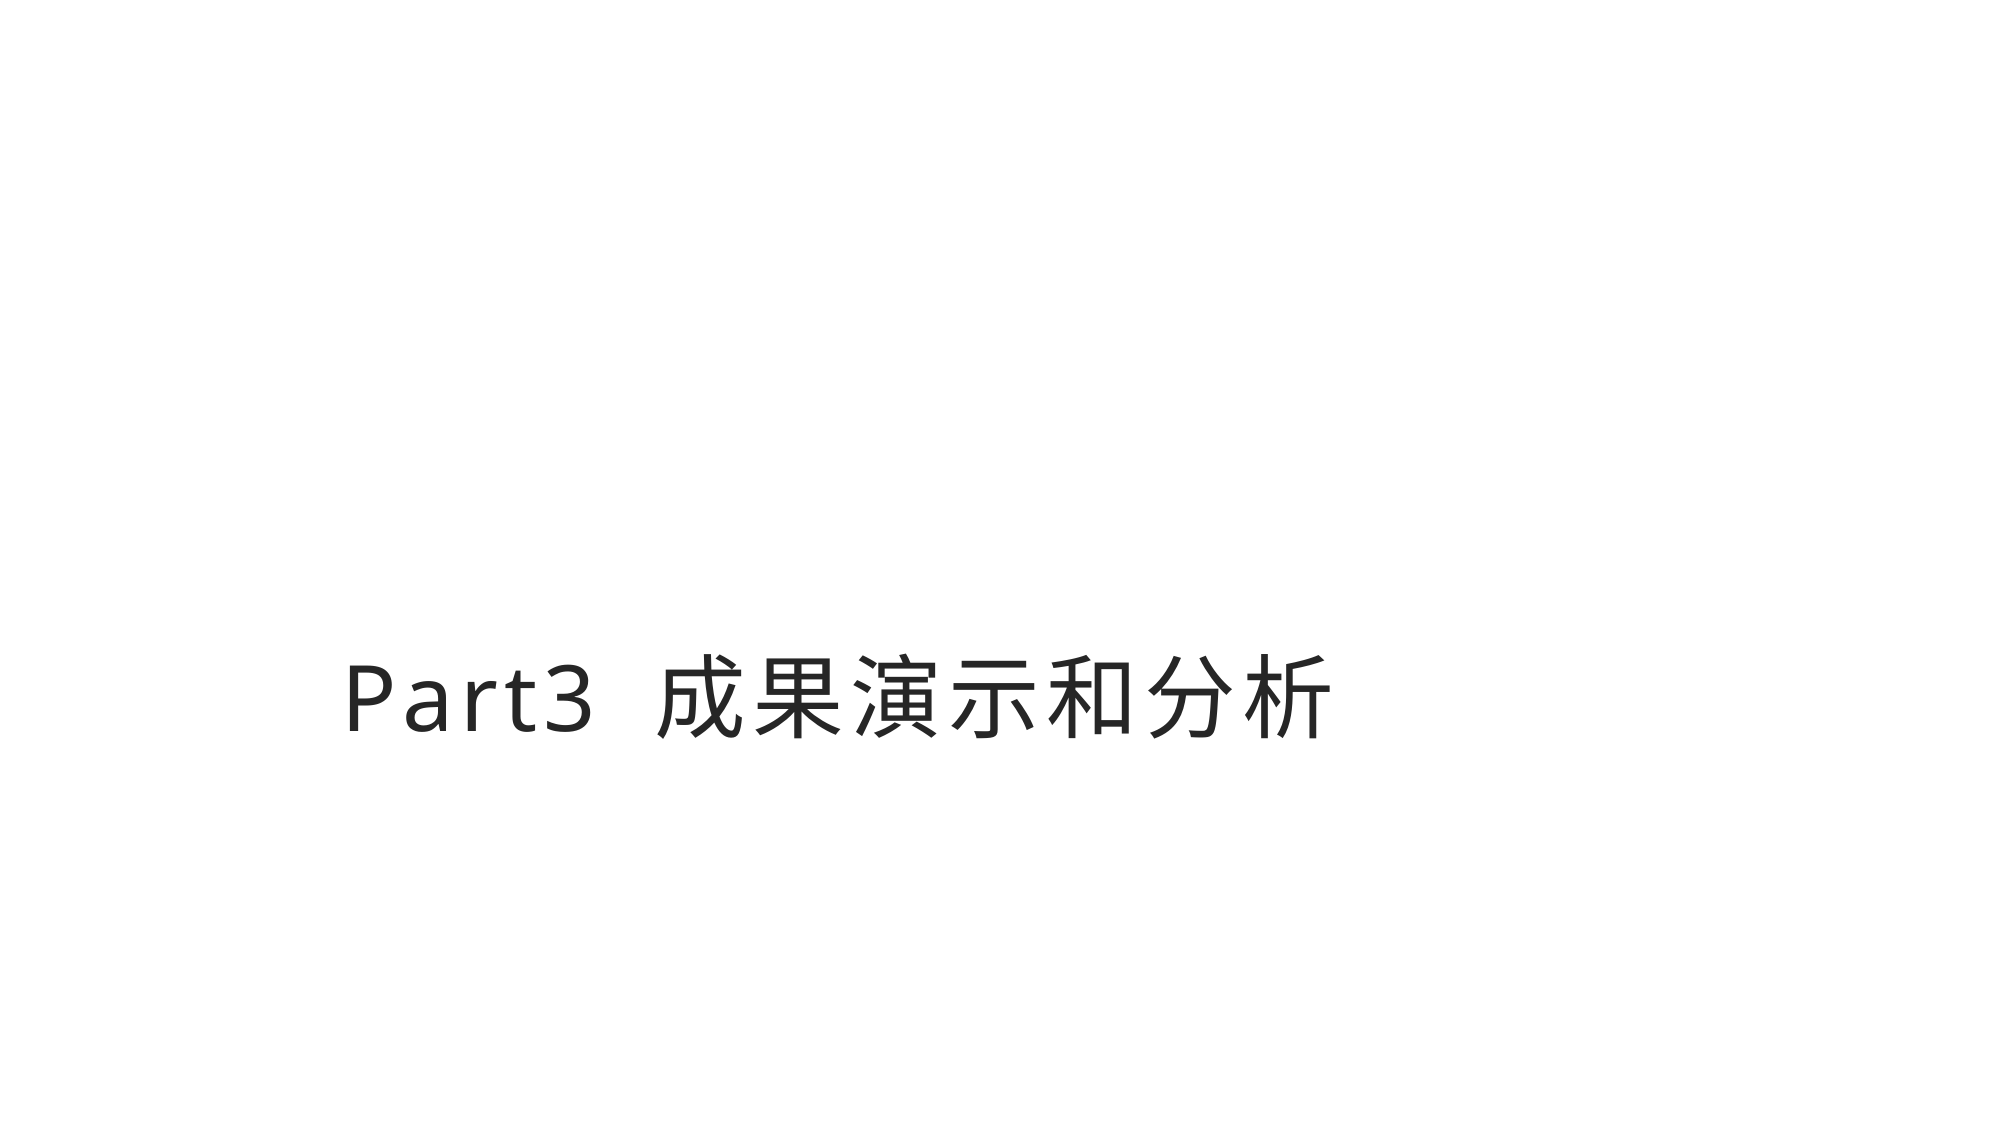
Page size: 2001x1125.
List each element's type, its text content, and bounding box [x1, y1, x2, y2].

title Part3 成果演示和分析 [326, 631, 1601, 758]
